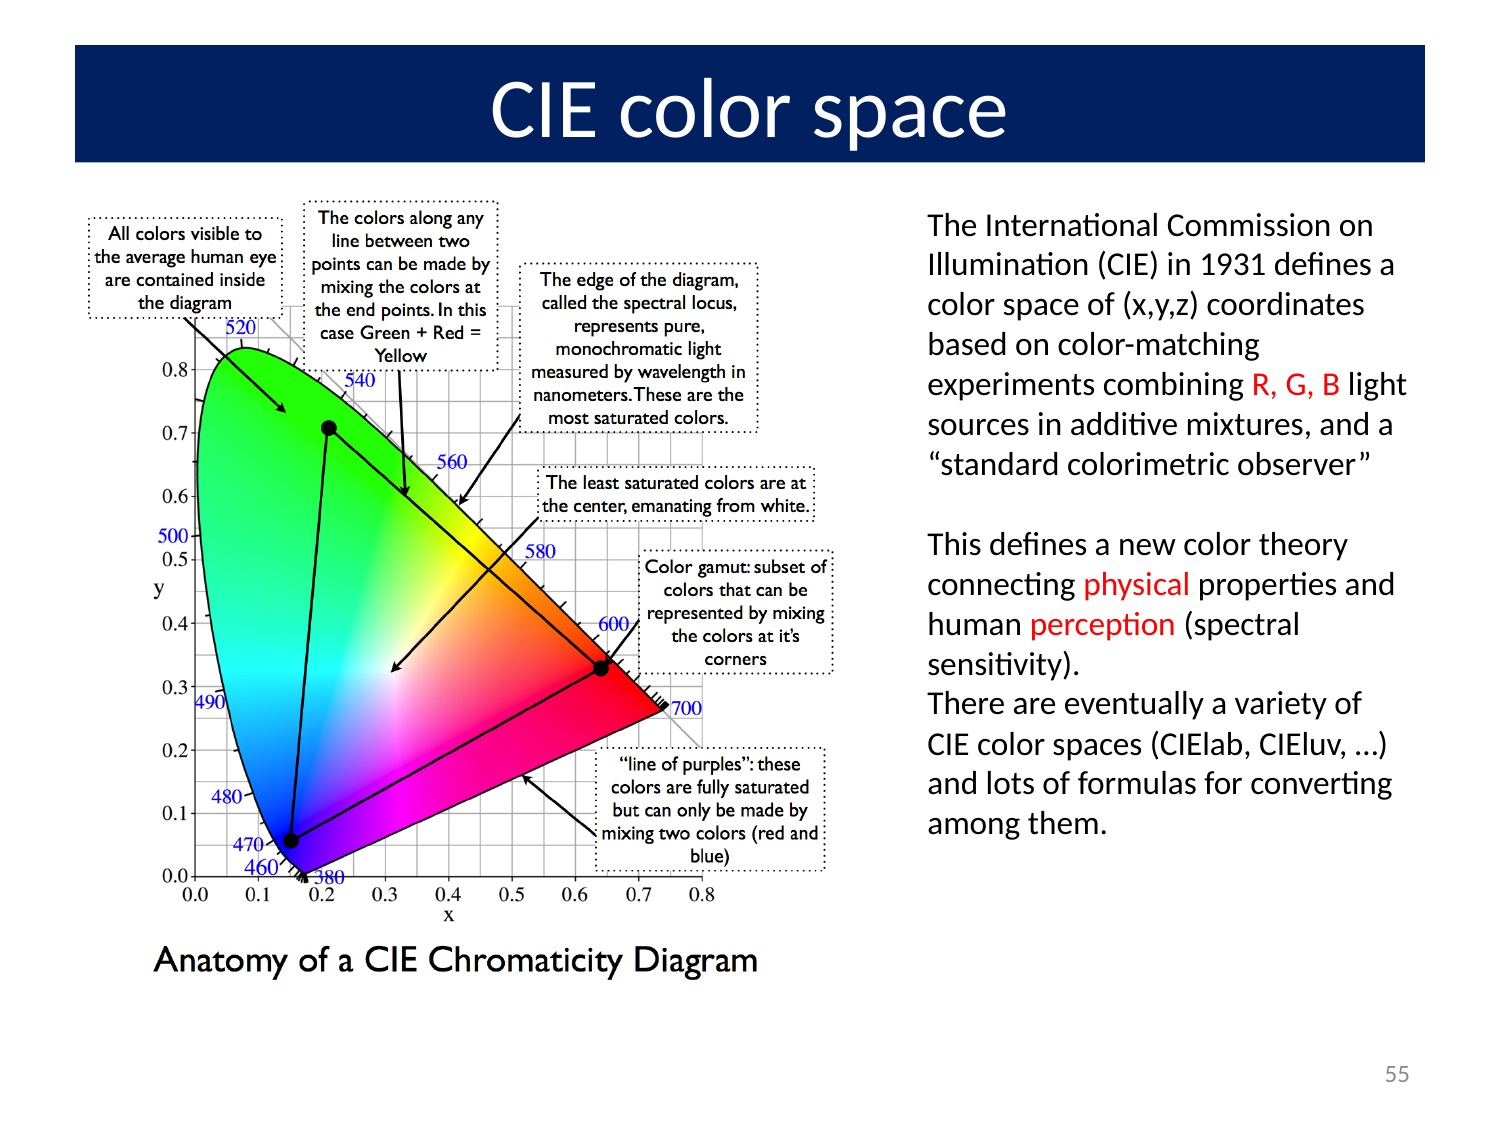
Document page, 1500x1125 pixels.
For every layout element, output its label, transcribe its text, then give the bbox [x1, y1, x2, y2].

title CIE color space [75, 45, 1425, 163]
text_box The International Commission on Illumination (CIE) in 1931 defines a color space of (x,y,z) coordinates based on color-matching experiments combining R, G, B light sources in additive mixtures, and a “standard colorimetric observer” This defines a new color theory connecting physical properties and human perception (spectral sensitivity). There are eventually a variety of CIE color spaces (CIElab, CIEluv, …) and lots of formulas for converting among them. [912, 195, 1425, 849]
slide_number 55 [1074, 1042, 1425, 1103]
picture [74, 195, 837, 1010]
